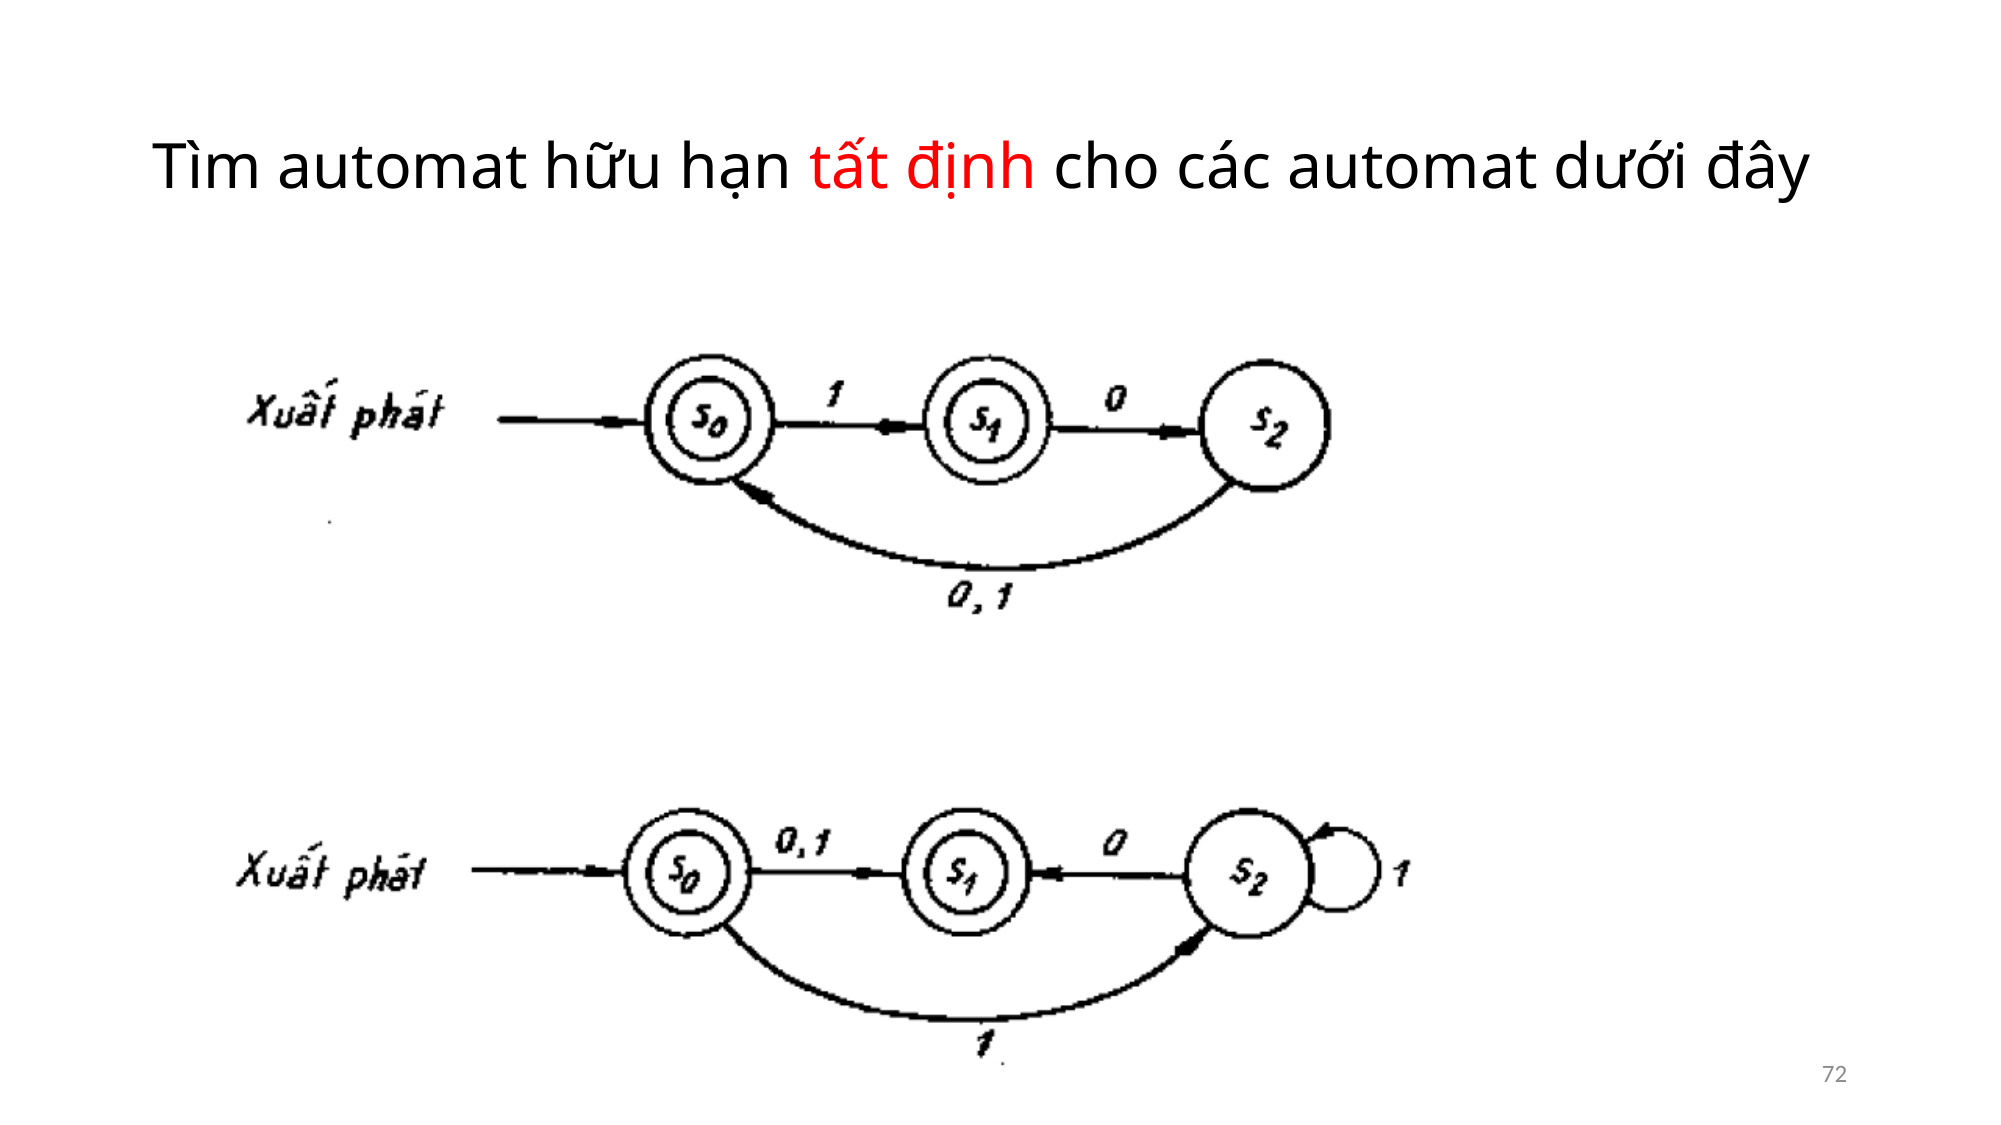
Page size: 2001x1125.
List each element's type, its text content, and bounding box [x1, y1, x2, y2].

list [219, 318, 1374, 641]
title Tìm automat hữu hạn tất định cho các automat dưới đây [137, 59, 1863, 278]
picture [219, 719, 1430, 1073]
slide_number 72 [1412, 1042, 1863, 1103]
